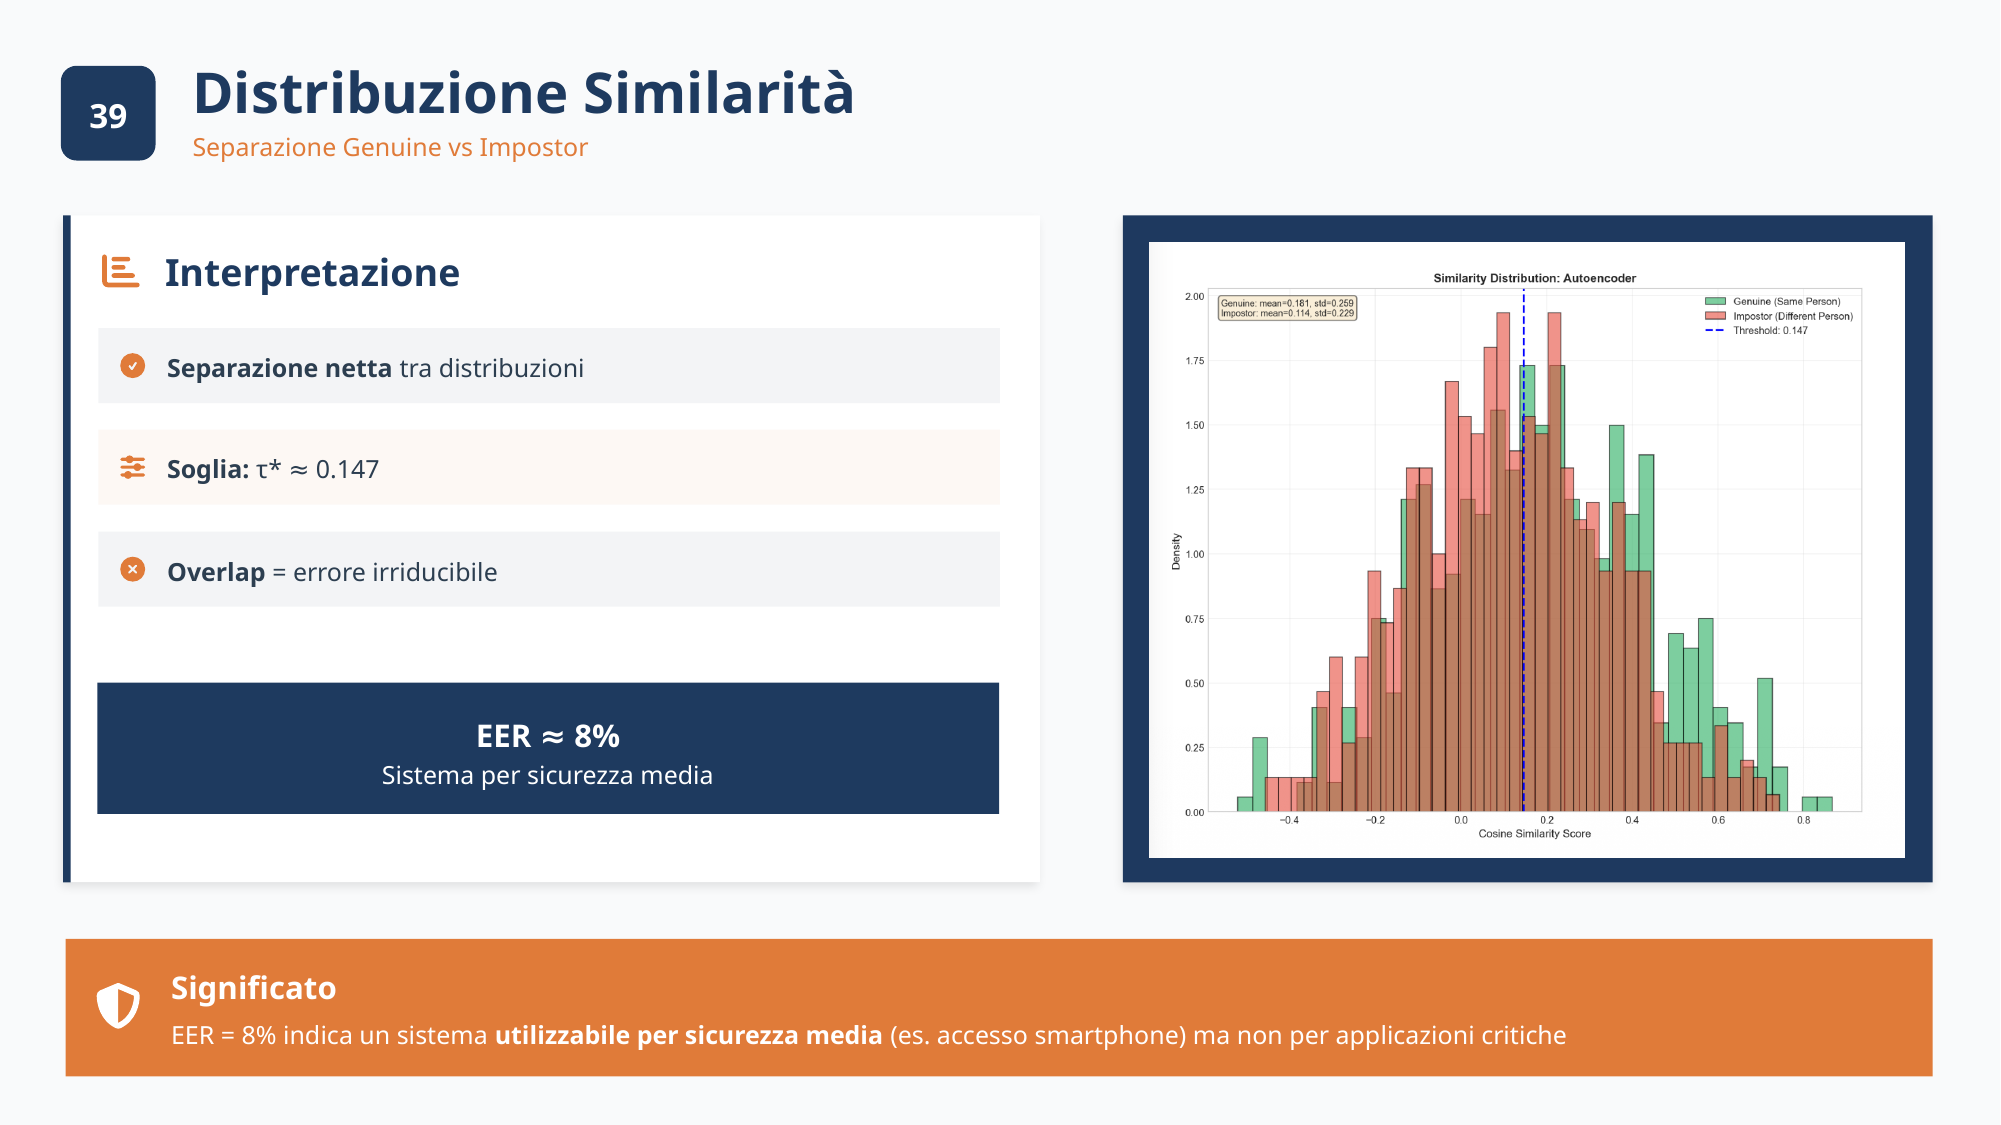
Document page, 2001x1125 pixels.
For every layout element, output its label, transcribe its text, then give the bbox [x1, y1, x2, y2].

text_box [120, 463, 146, 472]
text_box Distribuzione Similarità [192, 63, 1018, 127]
text_box [98, 531, 1000, 607]
text_box EER = 8% indica un sistema utilizzabile per sicurezza media (es. accesso smartphone) ma non per applicazioni critiche [171, 1011, 1766, 1050]
text_box EER ≈ 8% [141, 707, 956, 752]
text_box [1122, 215, 1933, 883]
text_box [63, 215, 71, 883]
text_box [96, 983, 140, 1029]
text_box Separazione netta tra distribuzioni [167, 344, 644, 382]
text_box [120, 471, 146, 479]
text_box Soglia: τ* ≈ 0.147 [167, 445, 439, 484]
text_box [120, 353, 146, 379]
text_box Separazione Genuine vs Impostor [192, 123, 776, 161]
text_box [120, 455, 146, 464]
text_box [120, 556, 146, 582]
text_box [49, 65, 168, 161]
text_box [98, 429, 1000, 505]
text_box Overlap = errore irriducibile [167, 547, 557, 586]
text_box [102, 254, 140, 288]
text_box [71, 215, 1040, 883]
picture [1149, 242, 1905, 858]
text_box Sistema per sicurezza media [141, 751, 955, 789]
text_box [98, 328, 1000, 404]
text_box Significato [171, 959, 1472, 1004]
text_box Interpretazione [165, 245, 987, 294]
text_box [65, 938, 1933, 1077]
text_box [97, 682, 1000, 814]
